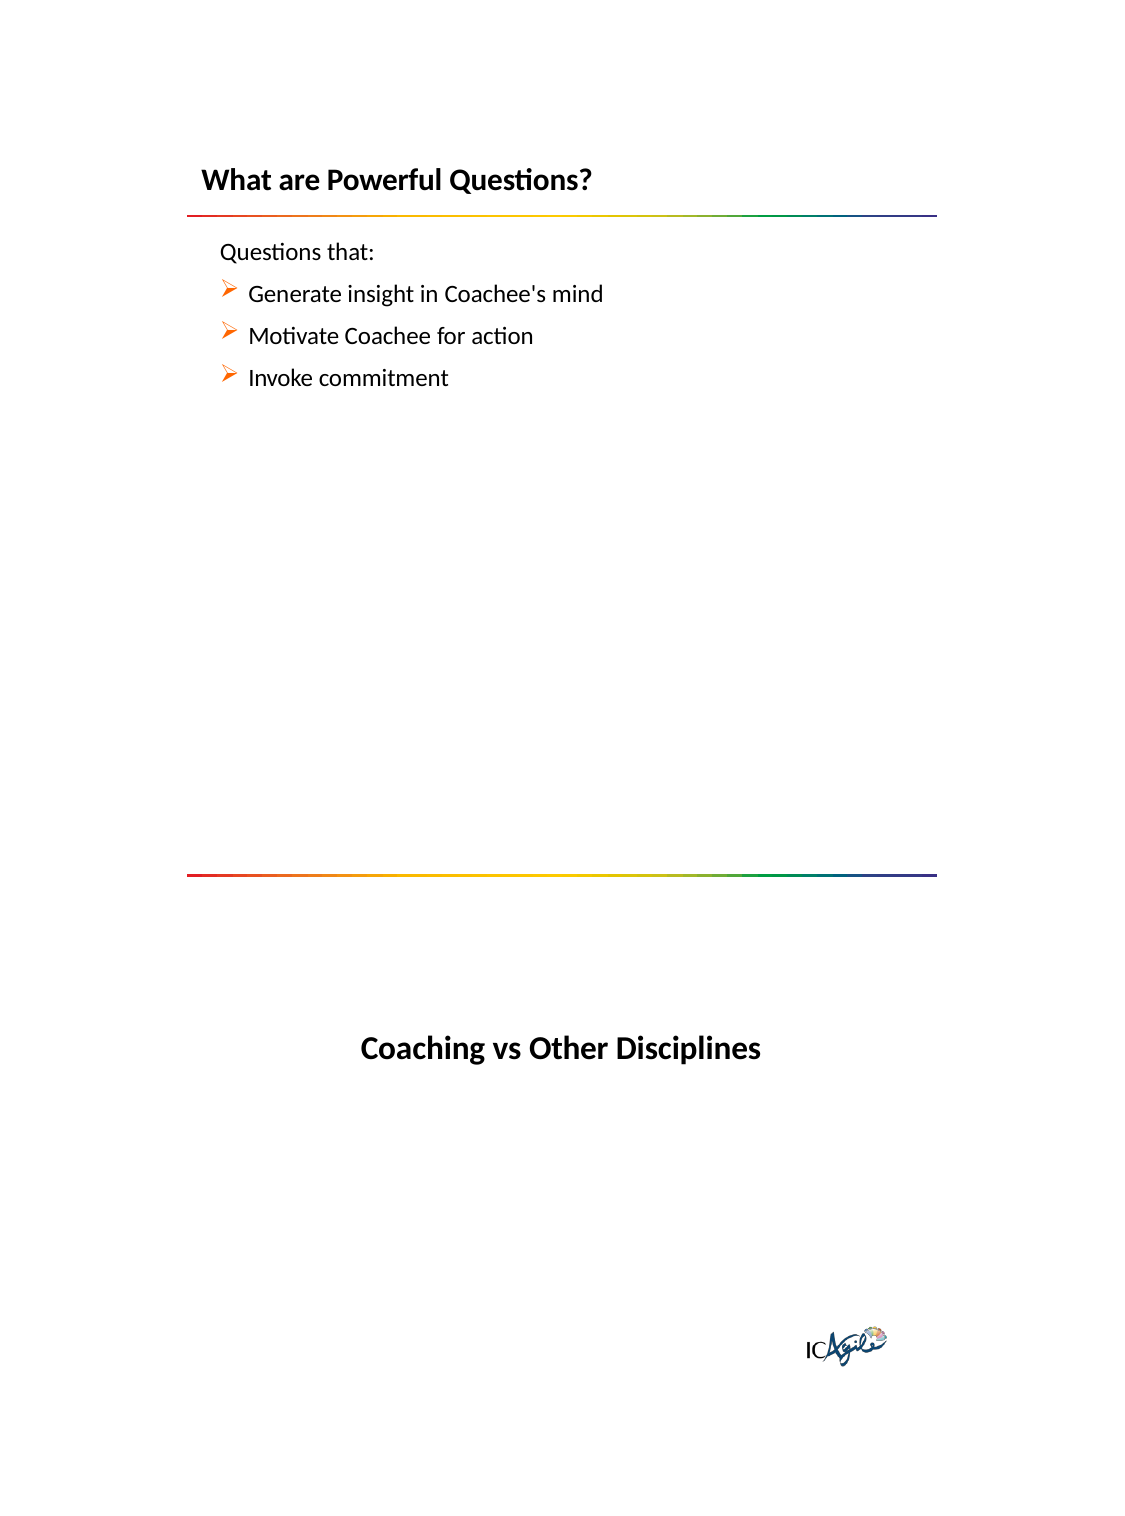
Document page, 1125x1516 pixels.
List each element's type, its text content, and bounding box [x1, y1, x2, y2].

text_box Coaching vs Other Disciplines [358, 1026, 768, 1067]
text_box What are Powerful Questions? Questions that: Generate insight in Coachee's mind Motivate Coachee for action Invoke commitment [199, 158, 609, 392]
text_box [799, 1323, 893, 1369]
